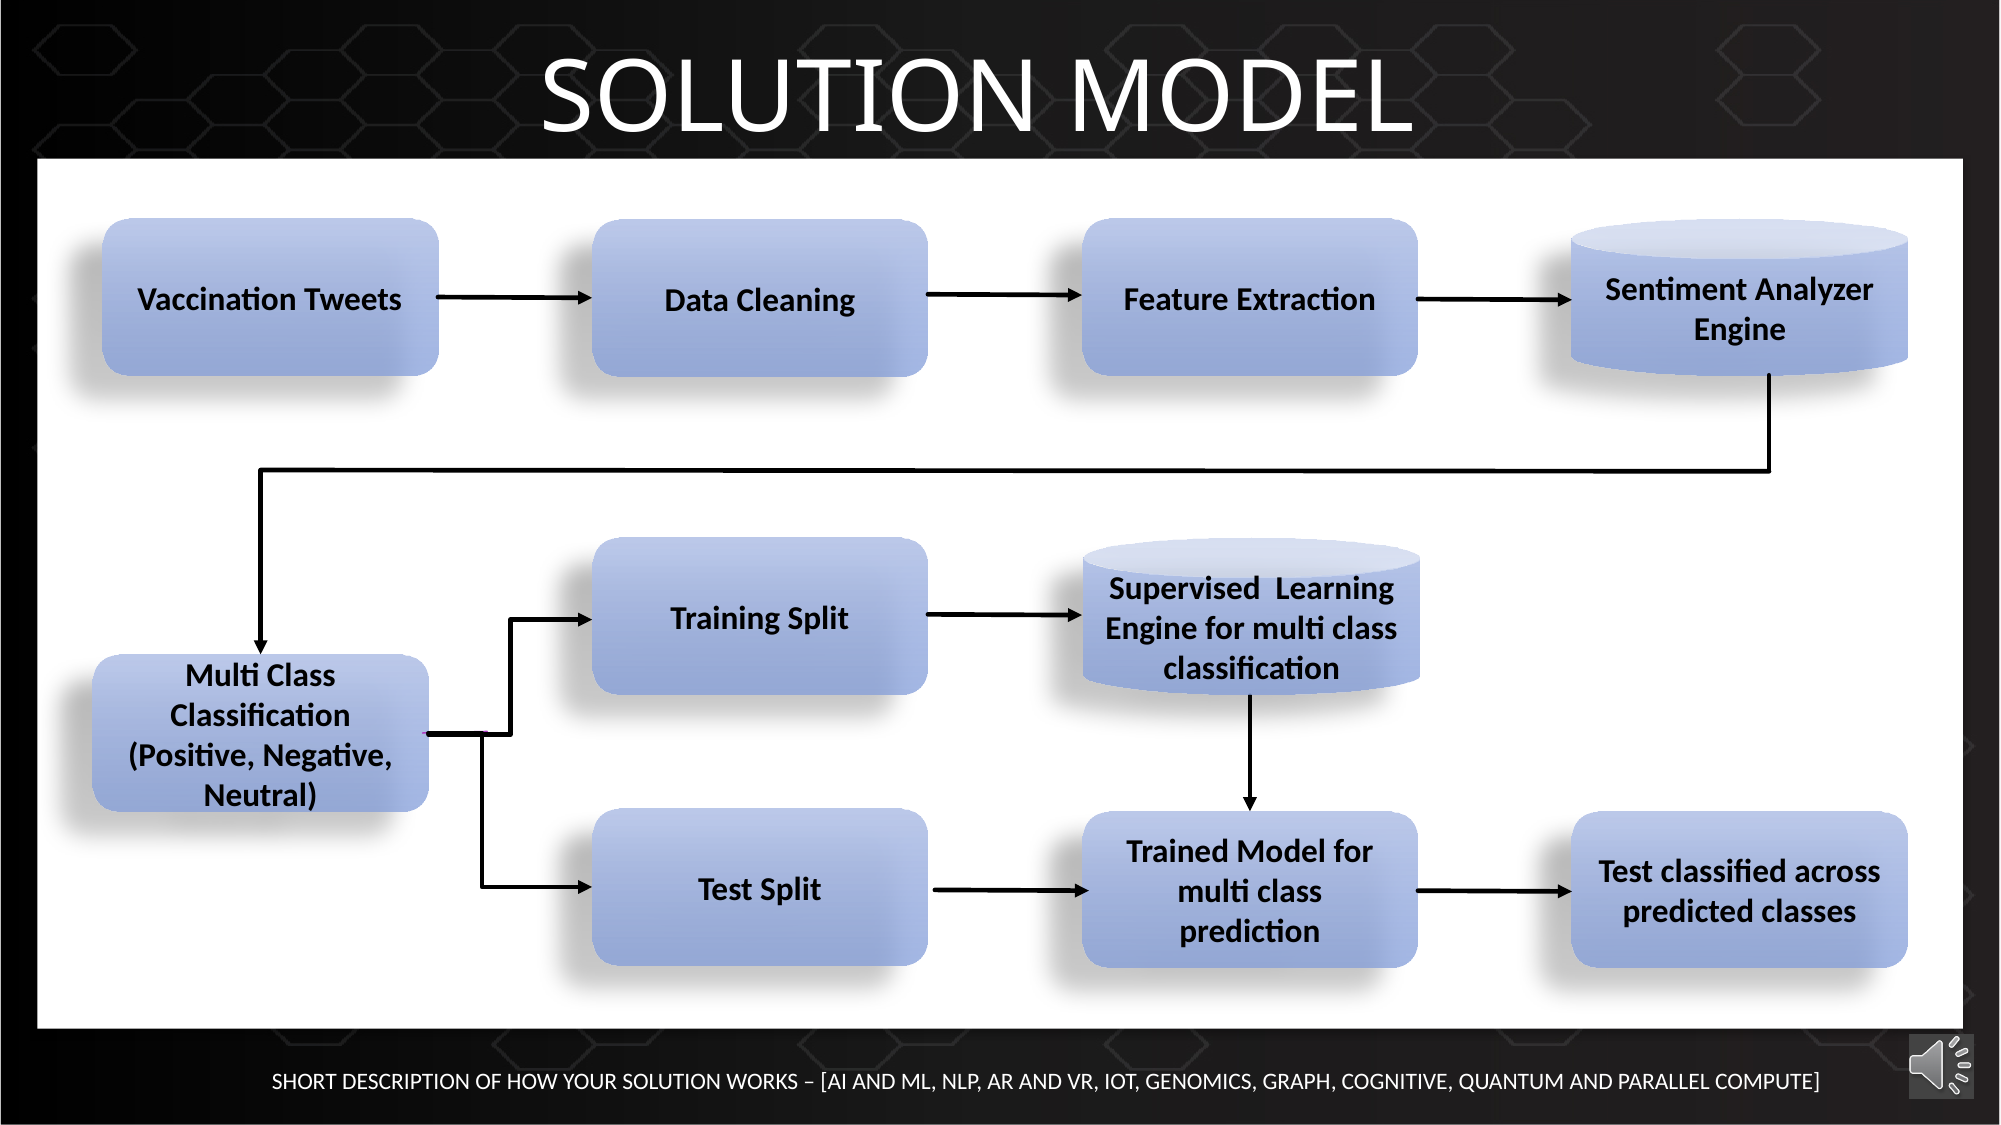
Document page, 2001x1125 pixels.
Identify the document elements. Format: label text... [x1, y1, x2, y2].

text_box Test Split [591, 807, 929, 966]
text_box Sentiment Analyzer Engine [1571, 218, 1909, 377]
text_box Data Cleaning [591, 218, 929, 377]
title Solution Model [277, 0, 1679, 157]
text_box [1082, 123, 2000, 239]
text_box Trained Model for multi class prediction [1081, 810, 1419, 969]
text_box Multi Class Classification (Positive, Negative, Neutral) [91, 653, 422, 812]
subtitle Short Description of How Your Solution Works – [AI and ML, NLP, AR and VR, IoT, Genomics, Graph, Cognitive, Quantum and Parallel Compute] [223, 1058, 1835, 1125]
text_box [428, 619, 593, 735]
text_box Feature Extraction [1081, 217, 1419, 377]
text_box [36, 157, 1964, 1030]
picture [0, 0, 2001, 1125]
text_box Vaccination Tweets [101, 217, 439, 377]
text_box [428, 744, 593, 888]
text_box Training Split [591, 537, 929, 696]
text_box Supervised Learning Engine for multi class classification [1083, 537, 1421, 696]
text_box Test classified across predicted classes [1571, 810, 1909, 969]
